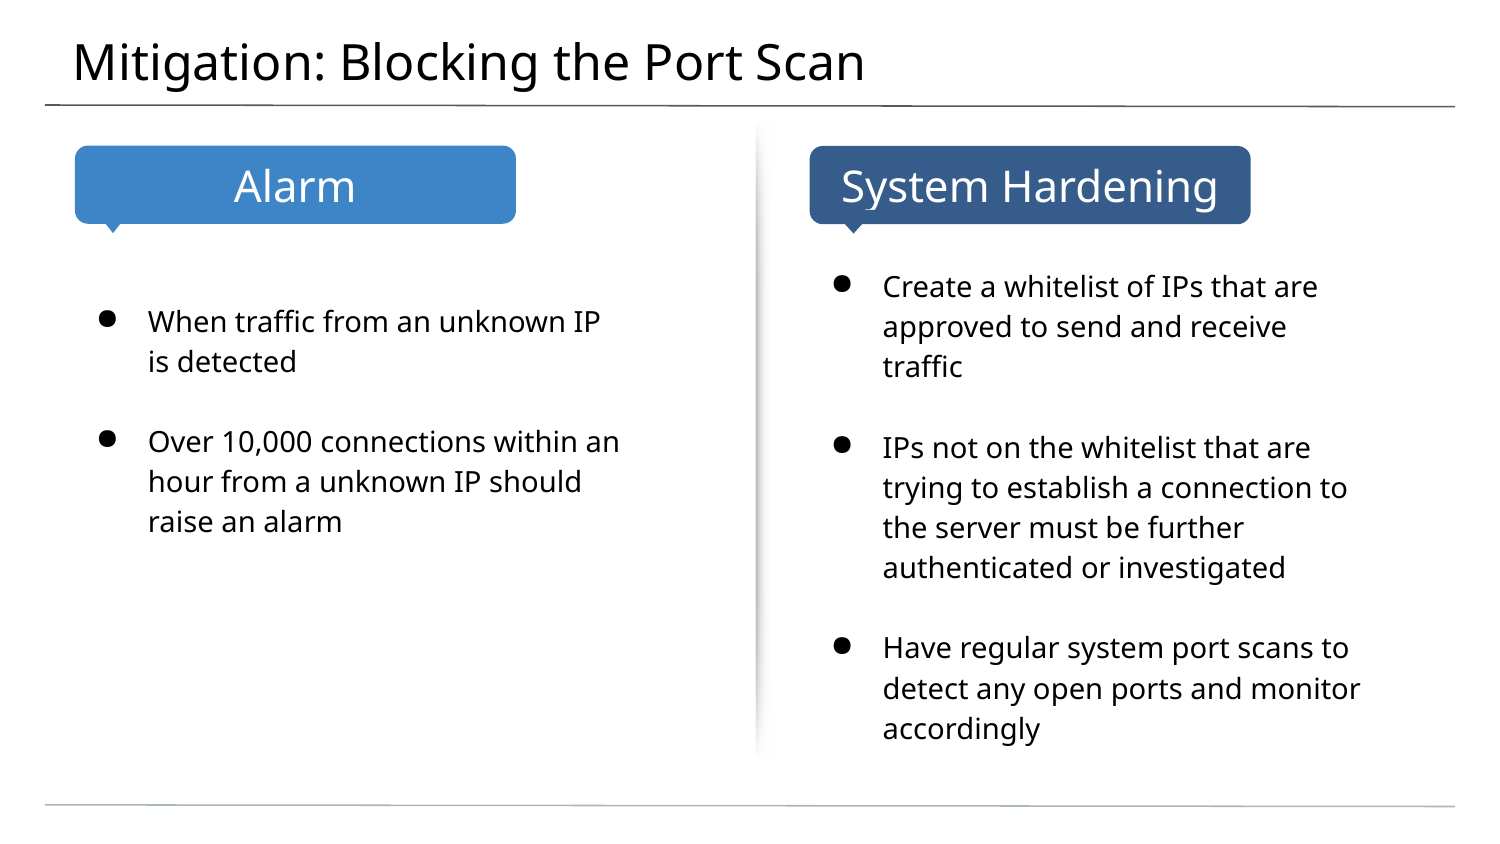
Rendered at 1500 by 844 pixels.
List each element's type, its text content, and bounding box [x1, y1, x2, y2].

picture [703, 107, 839, 782]
subtitle When traffic from an unknown IP is detected Over 10,000 connections within an hour from a unknown IP should raise an alarm [0, 262, 704, 764]
subtitle Create a whitelist of IPs that are approved to send and receive traffic IPs not on the whitelist that are trying to establish a connection to the server must be further authenticated or investigated Have regular system port scans to detect any open ports and monitor accordingly [732, 263, 1438, 805]
title Mitigation: Blocking the Port Scan [0, 0, 1500, 88]
